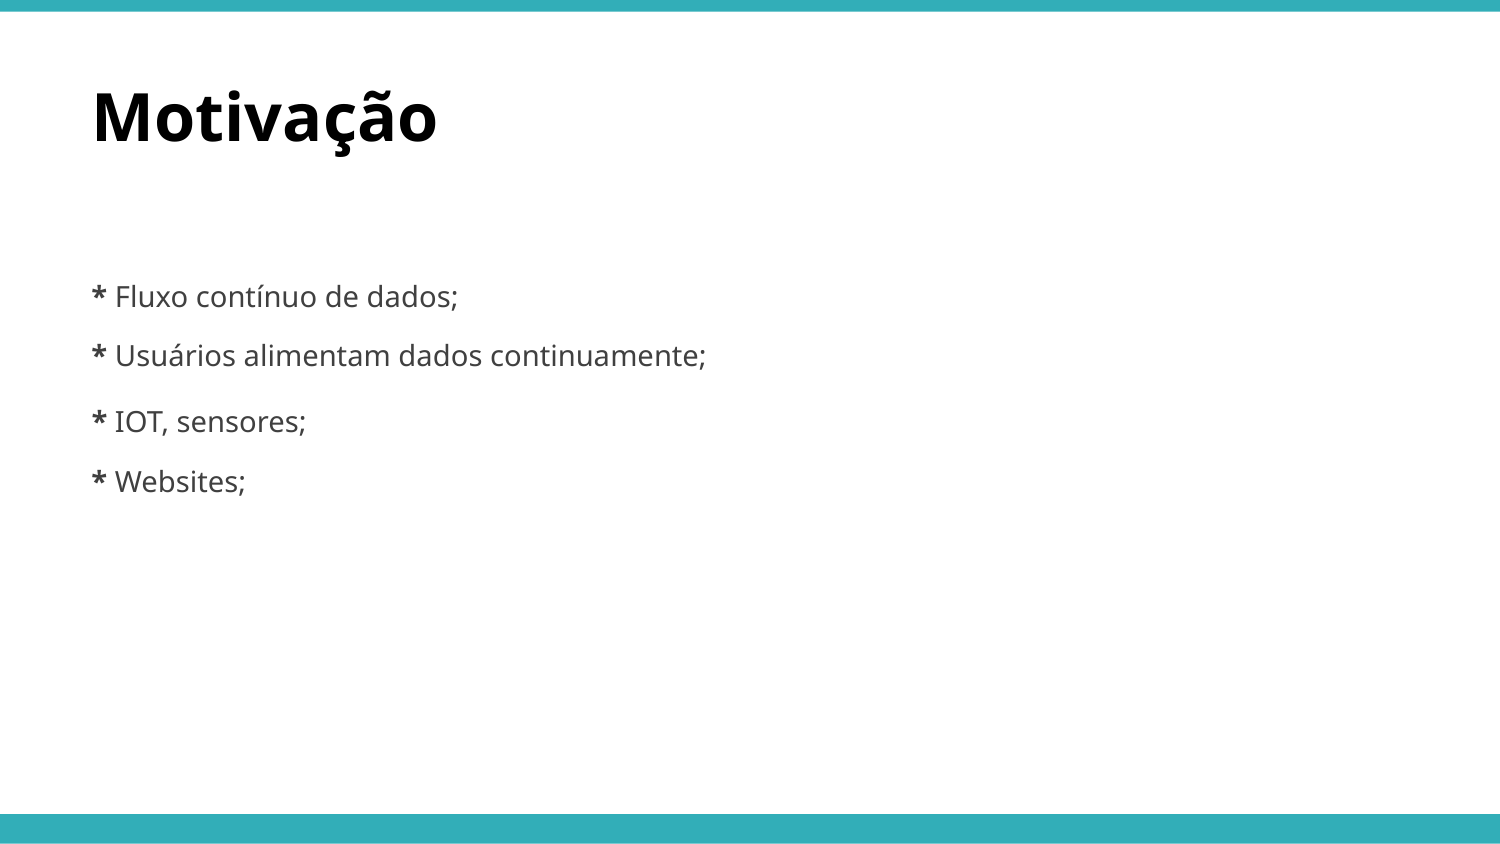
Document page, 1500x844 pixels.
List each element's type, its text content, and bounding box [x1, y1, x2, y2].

text_box * Websites; [76, 441, 1377, 521]
text_box Motivação [76, 67, 1105, 162]
text_box * IOT, sensores; [76, 382, 1377, 441]
text_box * Usuários alimentam dados continuamente; [76, 315, 1377, 382]
text_box * Fluxo contínuo de dados; [76, 256, 1377, 315]
